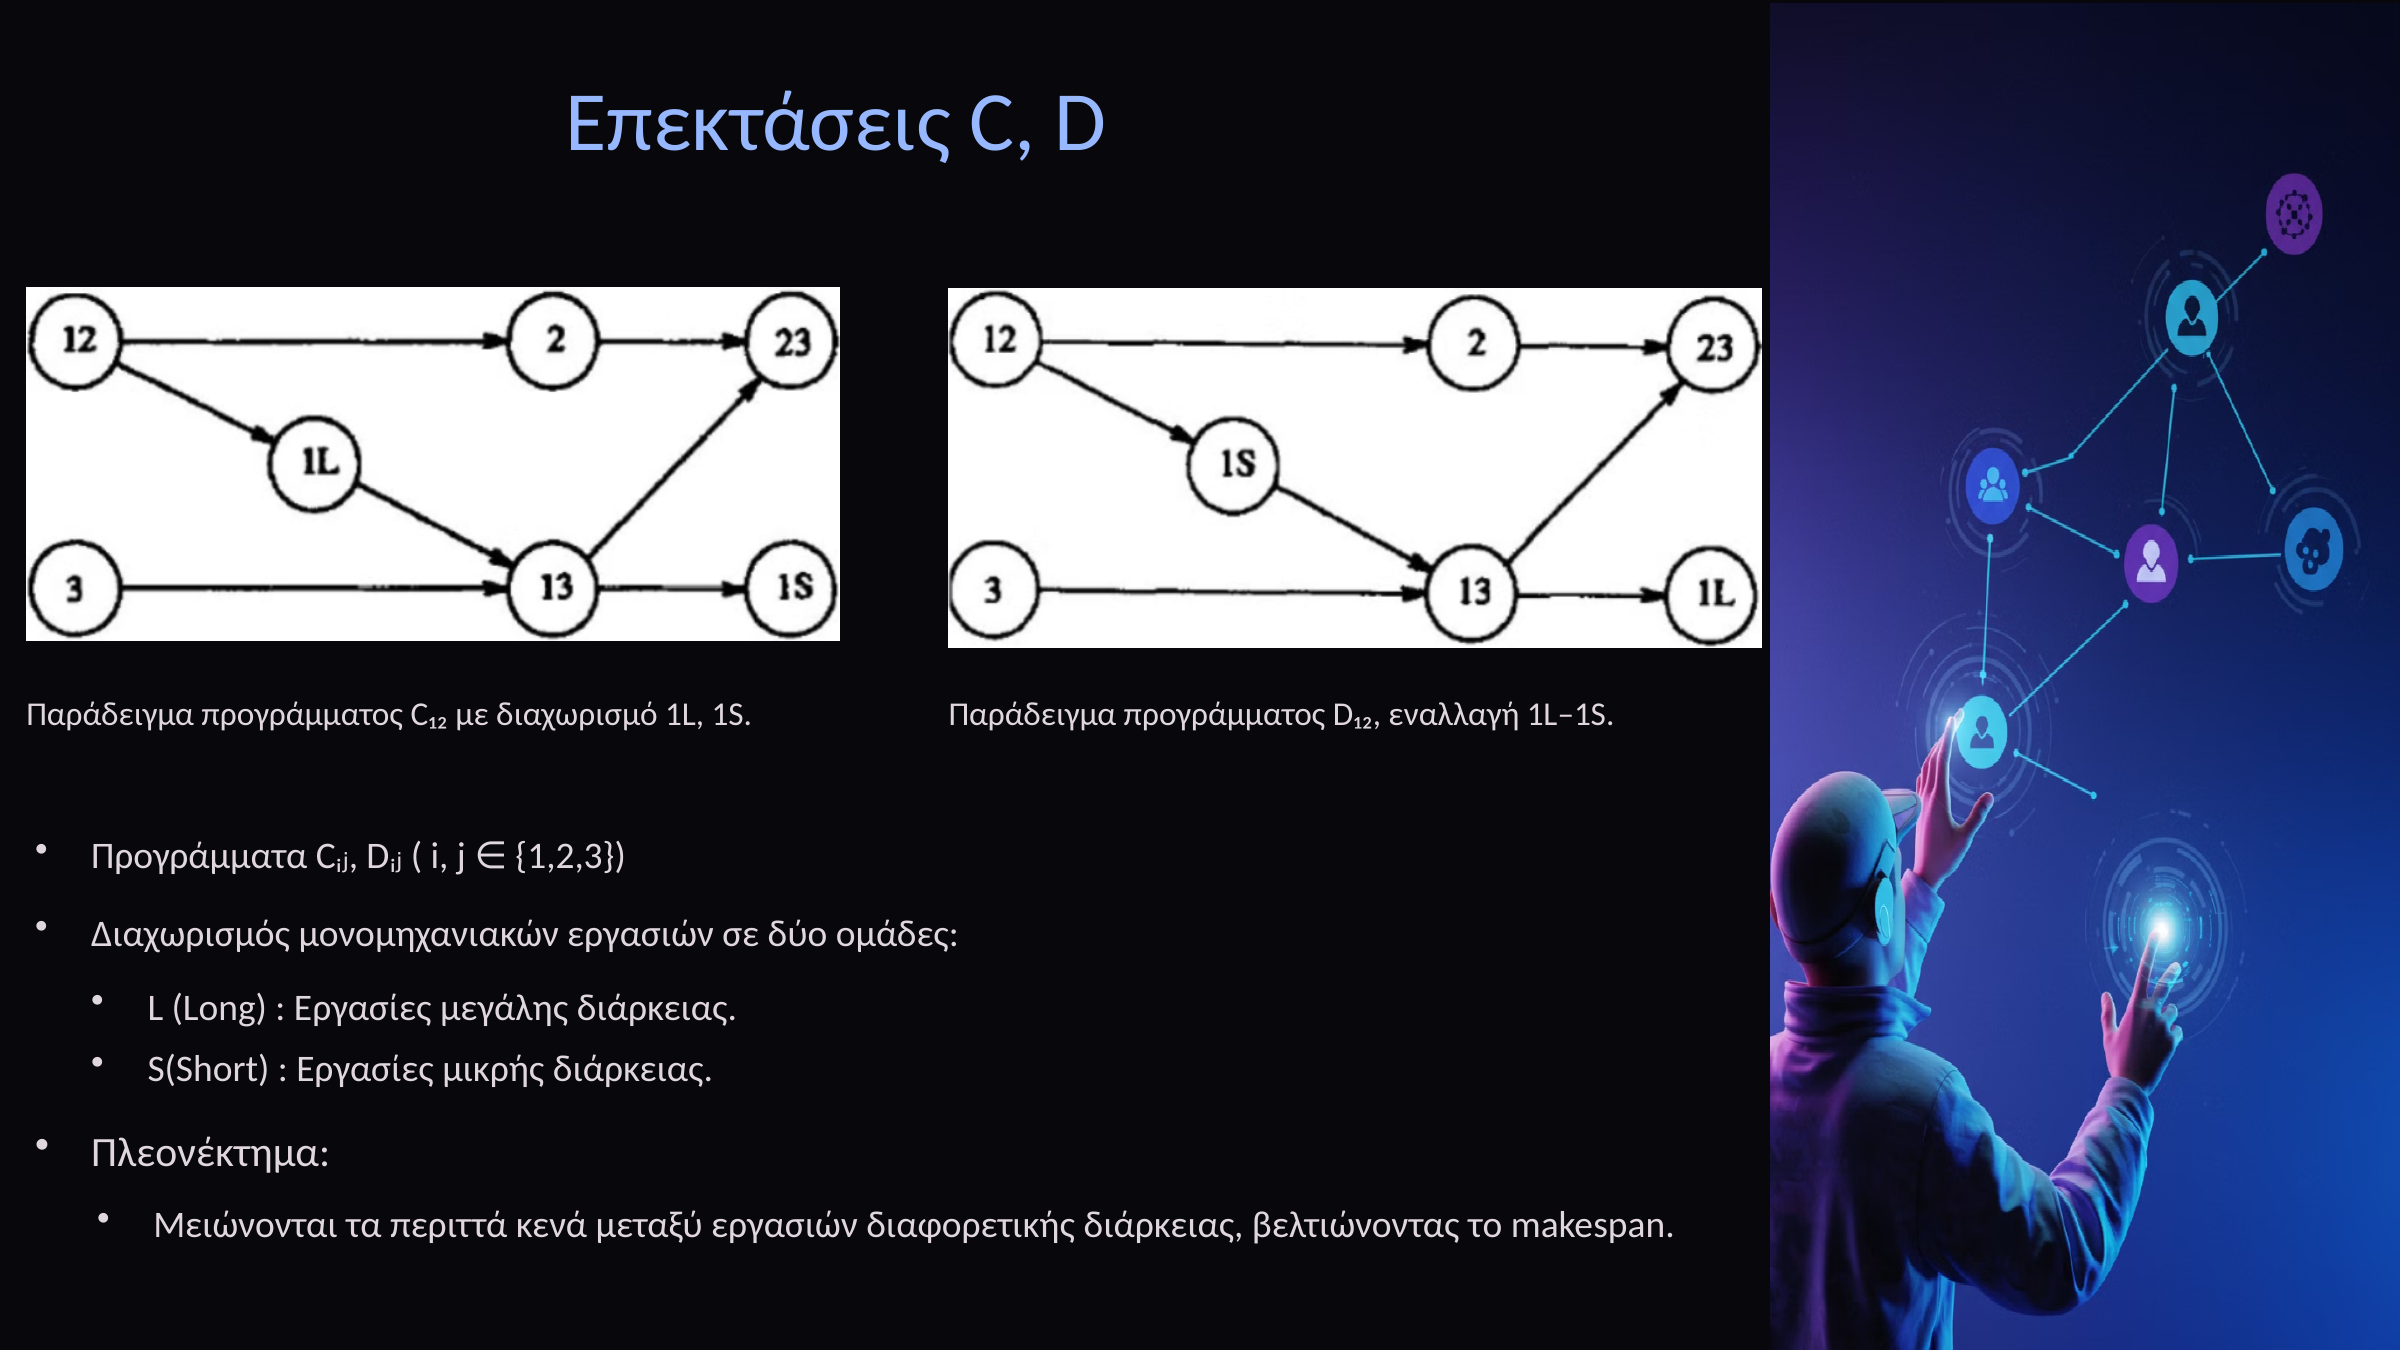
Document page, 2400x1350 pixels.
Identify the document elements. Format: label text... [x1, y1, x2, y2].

text_box Παράδειγμα προγράμματος D₁₂, εναλλαγή 1L–1S. [948, 678, 1770, 733]
text_box Πλεονέκτημα: [34, 1121, 1770, 1176]
picture [1770, 3, 2400, 1350]
text_box Μειώνονται τα περιττά κενά μεταξύ εργασιών διαφορετικής διάρκειας, βελτιώνοντας το makespan. [97, 1192, 1770, 1247]
text_box Προγράμματα Cᵢⱼ, Dᵢⱼ ( i, j ∈ {1,2,3}) [34, 822, 1770, 877]
text_box Διαχωρισμός μονομηχανιακών εργασιών σε δύο ομάδες: [34, 900, 1770, 955]
text_box Επεκτάσεις C, D [546, 62, 1712, 168]
picture [26, 287, 840, 641]
text_box S(Short) : Εργασίες μικρής διάρκειας. [34, 1035, 1770, 1090]
text_box L (Long) : Εργασίες μεγάλης διάρκειας. [34, 974, 1770, 1029]
text_box Παράδειγμα προγράμματος C₁₂ με διαχωρισμό 1L, 1S. [26, 678, 948, 733]
picture [948, 288, 1762, 649]
